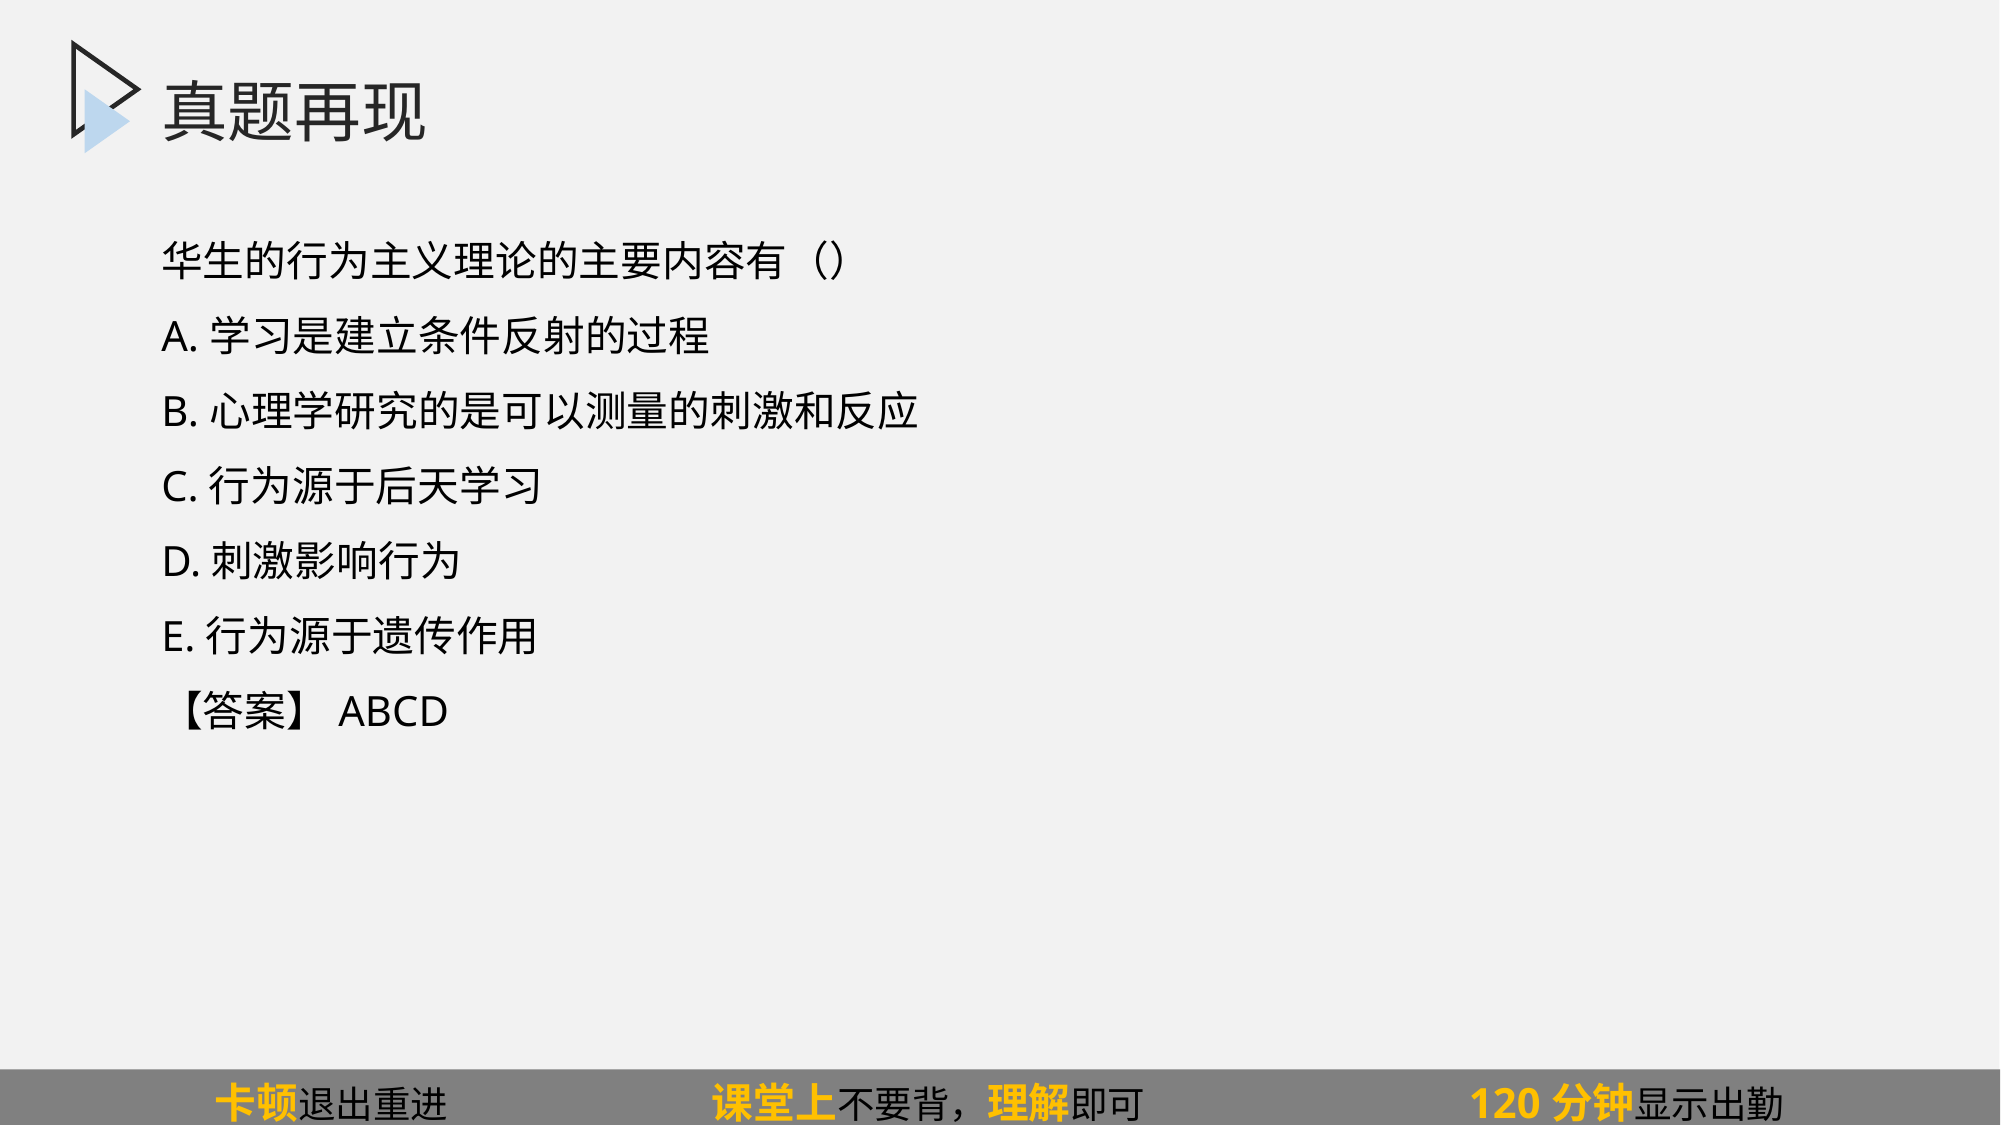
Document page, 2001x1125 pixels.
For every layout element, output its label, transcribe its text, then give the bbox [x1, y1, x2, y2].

list 华生的行为主义理论的主要内容有（） A.学习是建立条件反射的过程 B.心理学研究的是可以测量的刺激和反应 C.行为源于后天学习 D.刺激影响行为 E.行为源于遗传作用 【答案】ABCD [146, 203, 1872, 1079]
title 真题再现 [146, 62, 1947, 203]
